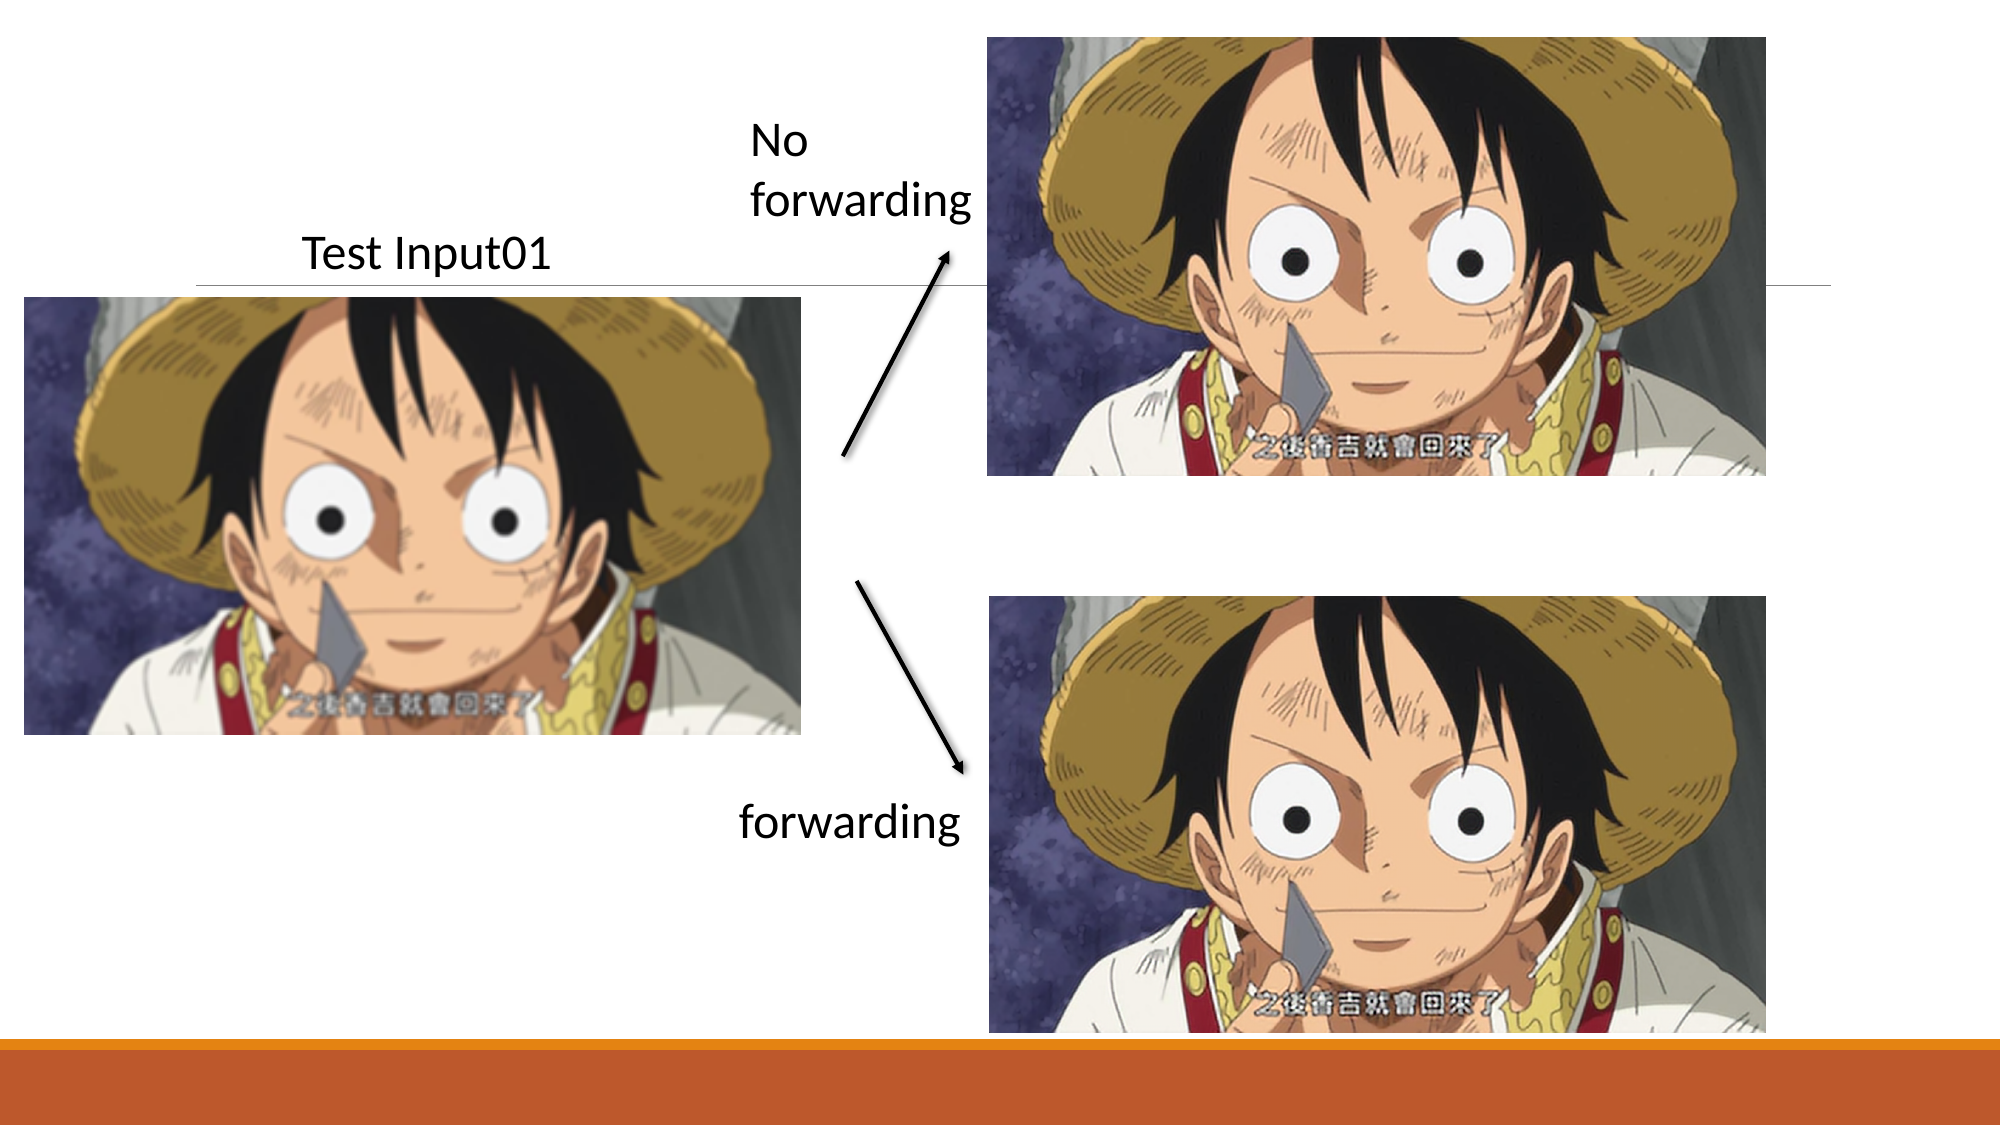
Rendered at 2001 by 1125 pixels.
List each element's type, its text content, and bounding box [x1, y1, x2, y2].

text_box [842, 249, 950, 457]
text_box Test Input01 [286, 211, 614, 294]
text_box No forwarding [735, 99, 984, 294]
picture [988, 595, 1766, 1034]
text_box forwarding [724, 721, 977, 917]
picture [986, 37, 1766, 476]
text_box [856, 580, 964, 776]
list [24, 297, 802, 735]
